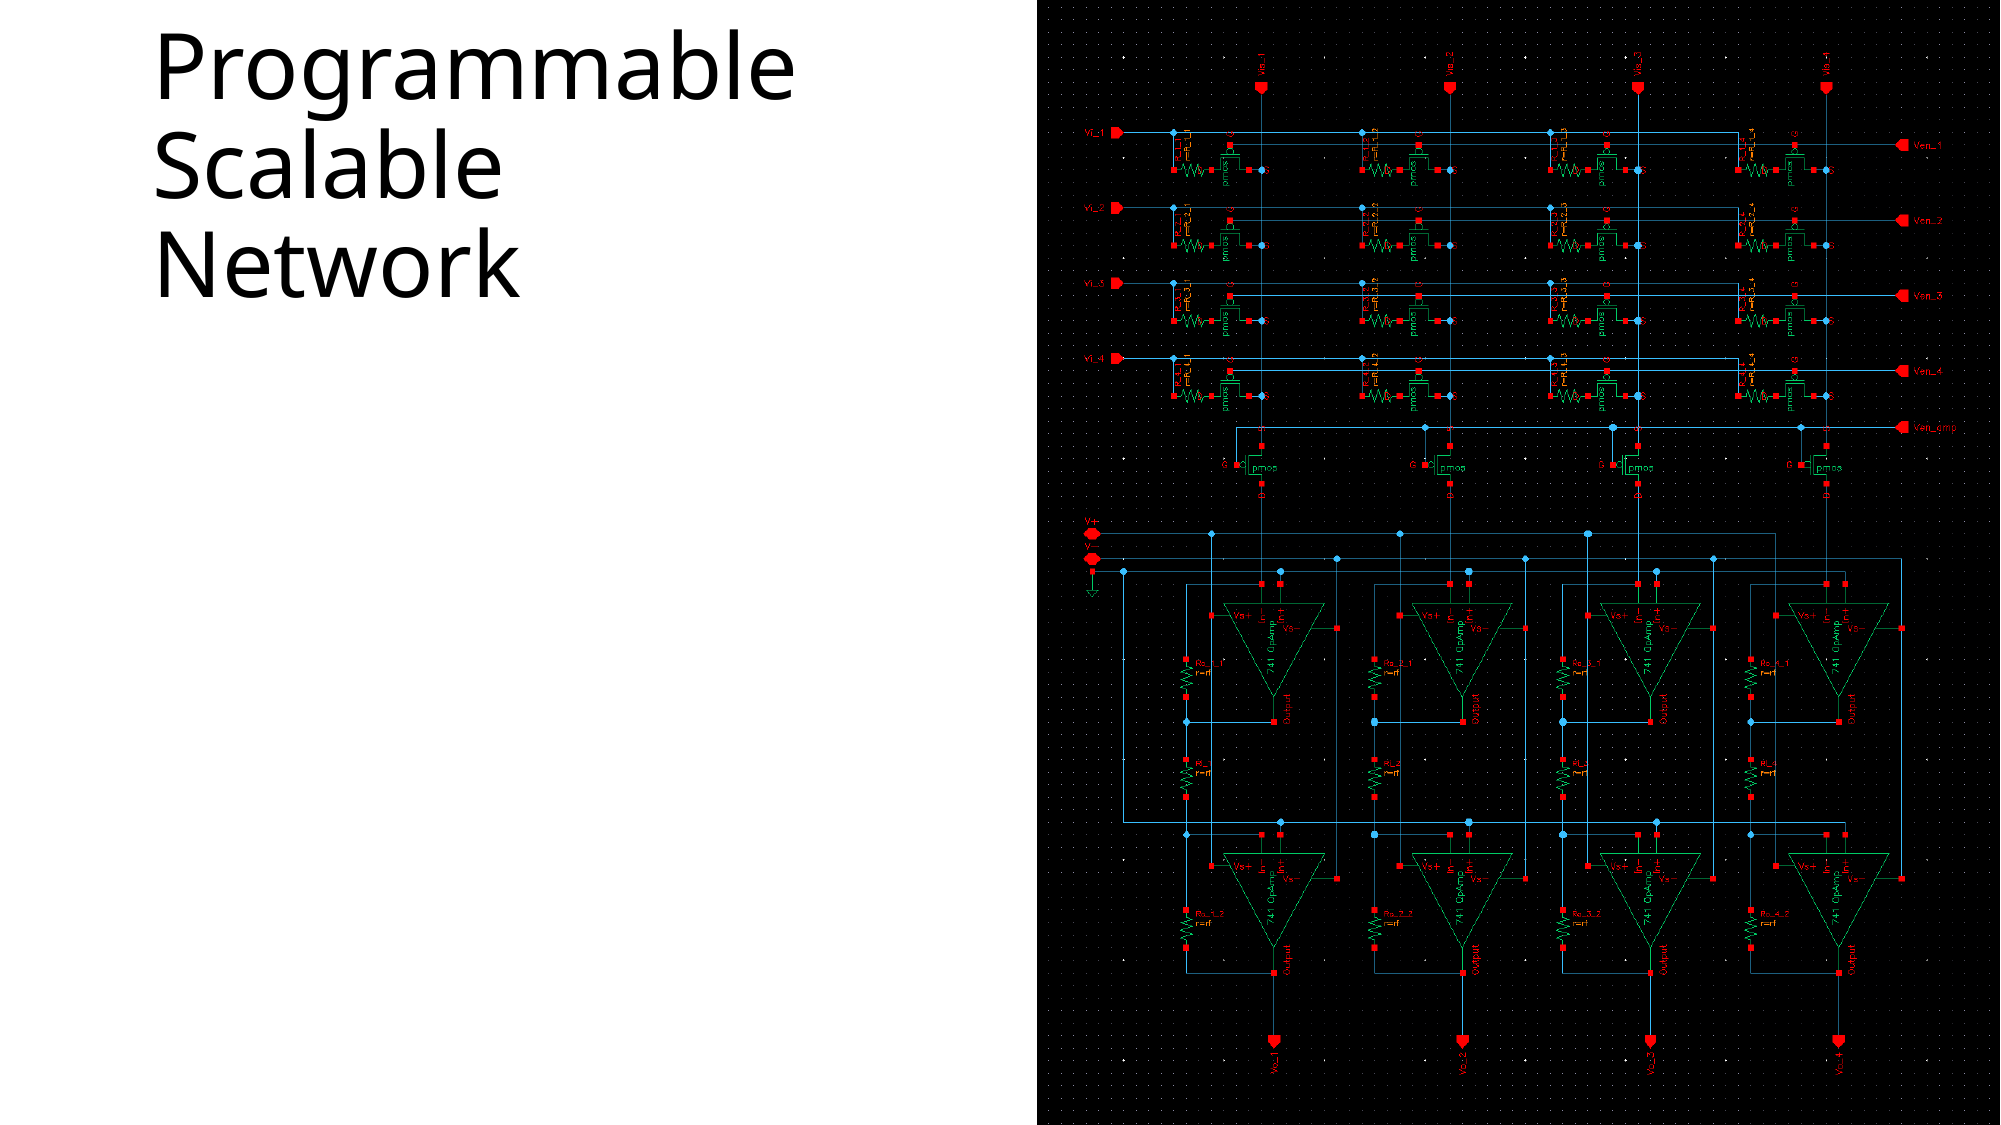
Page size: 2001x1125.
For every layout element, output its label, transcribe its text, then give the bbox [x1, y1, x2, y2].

title Programmable Scalable Network [137, 59, 822, 278]
picture [1037, 0, 2000, 1125]
